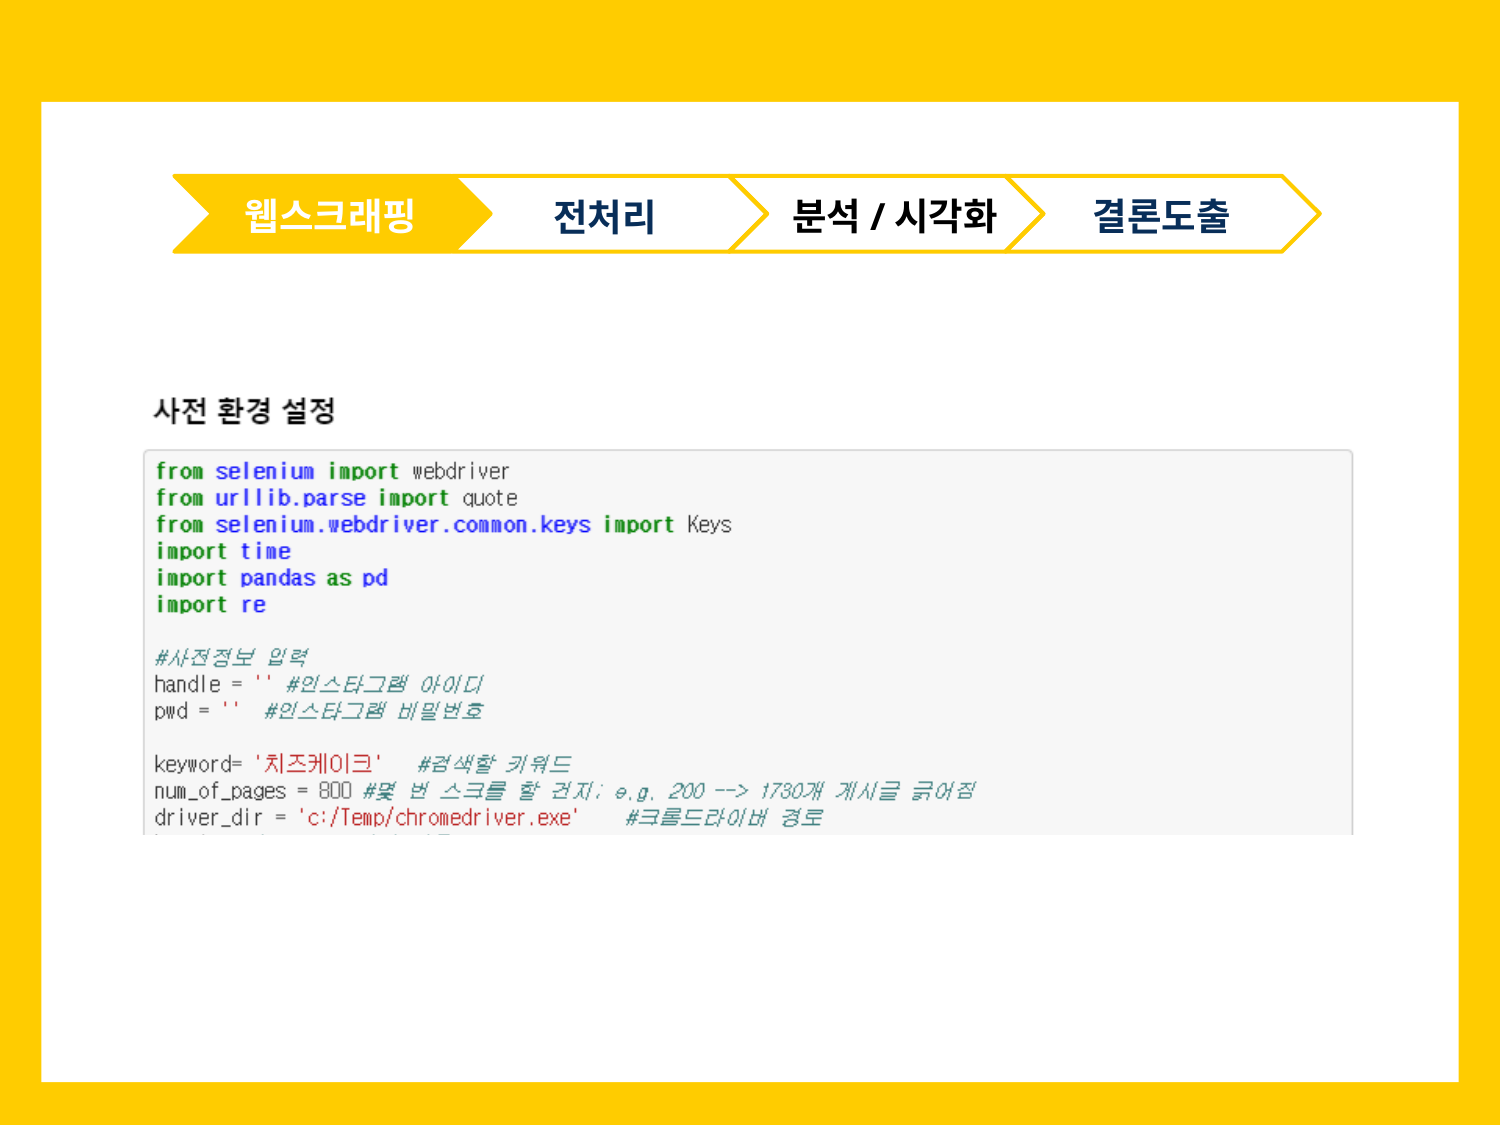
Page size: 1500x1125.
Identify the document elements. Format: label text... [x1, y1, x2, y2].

text_box [450, 173, 770, 254]
text_box 웹스크래핑 [209, 185, 453, 246]
text_box [1018, 193, 1039, 234]
text_box 전처리 [524, 187, 686, 247]
text_box 분석/시각화 [772, 185, 1018, 246]
text_box [172, 173, 486, 254]
text_box [39, 100, 1461, 1084]
text_box [730, 173, 1010, 254]
text_box [1003, 173, 1322, 254]
text_box 결론도출 [1062, 185, 1262, 246]
picture [133, 390, 1366, 835]
